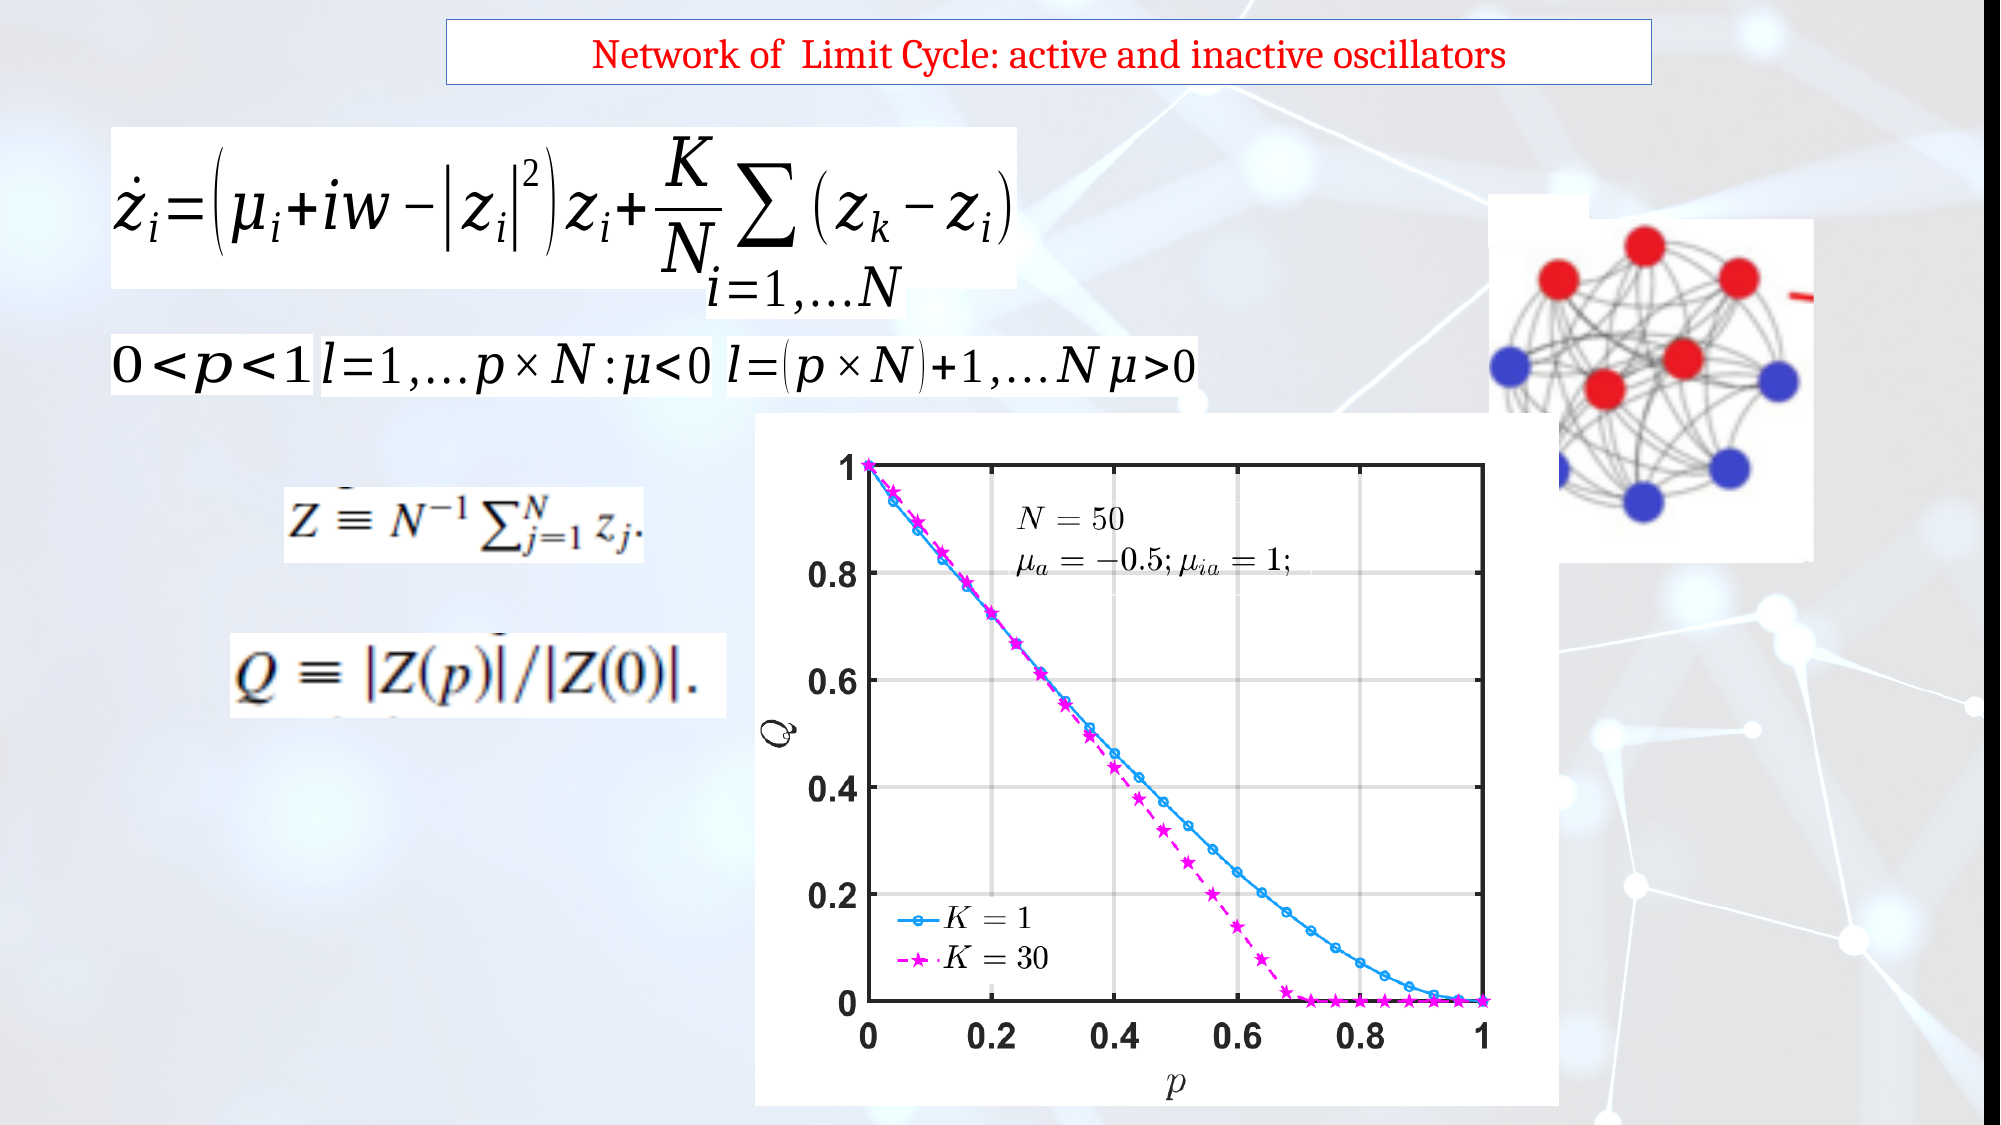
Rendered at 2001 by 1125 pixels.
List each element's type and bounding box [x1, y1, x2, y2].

text_box [1489, 194, 1814, 563]
picture [0, 0, 1985, 1125]
